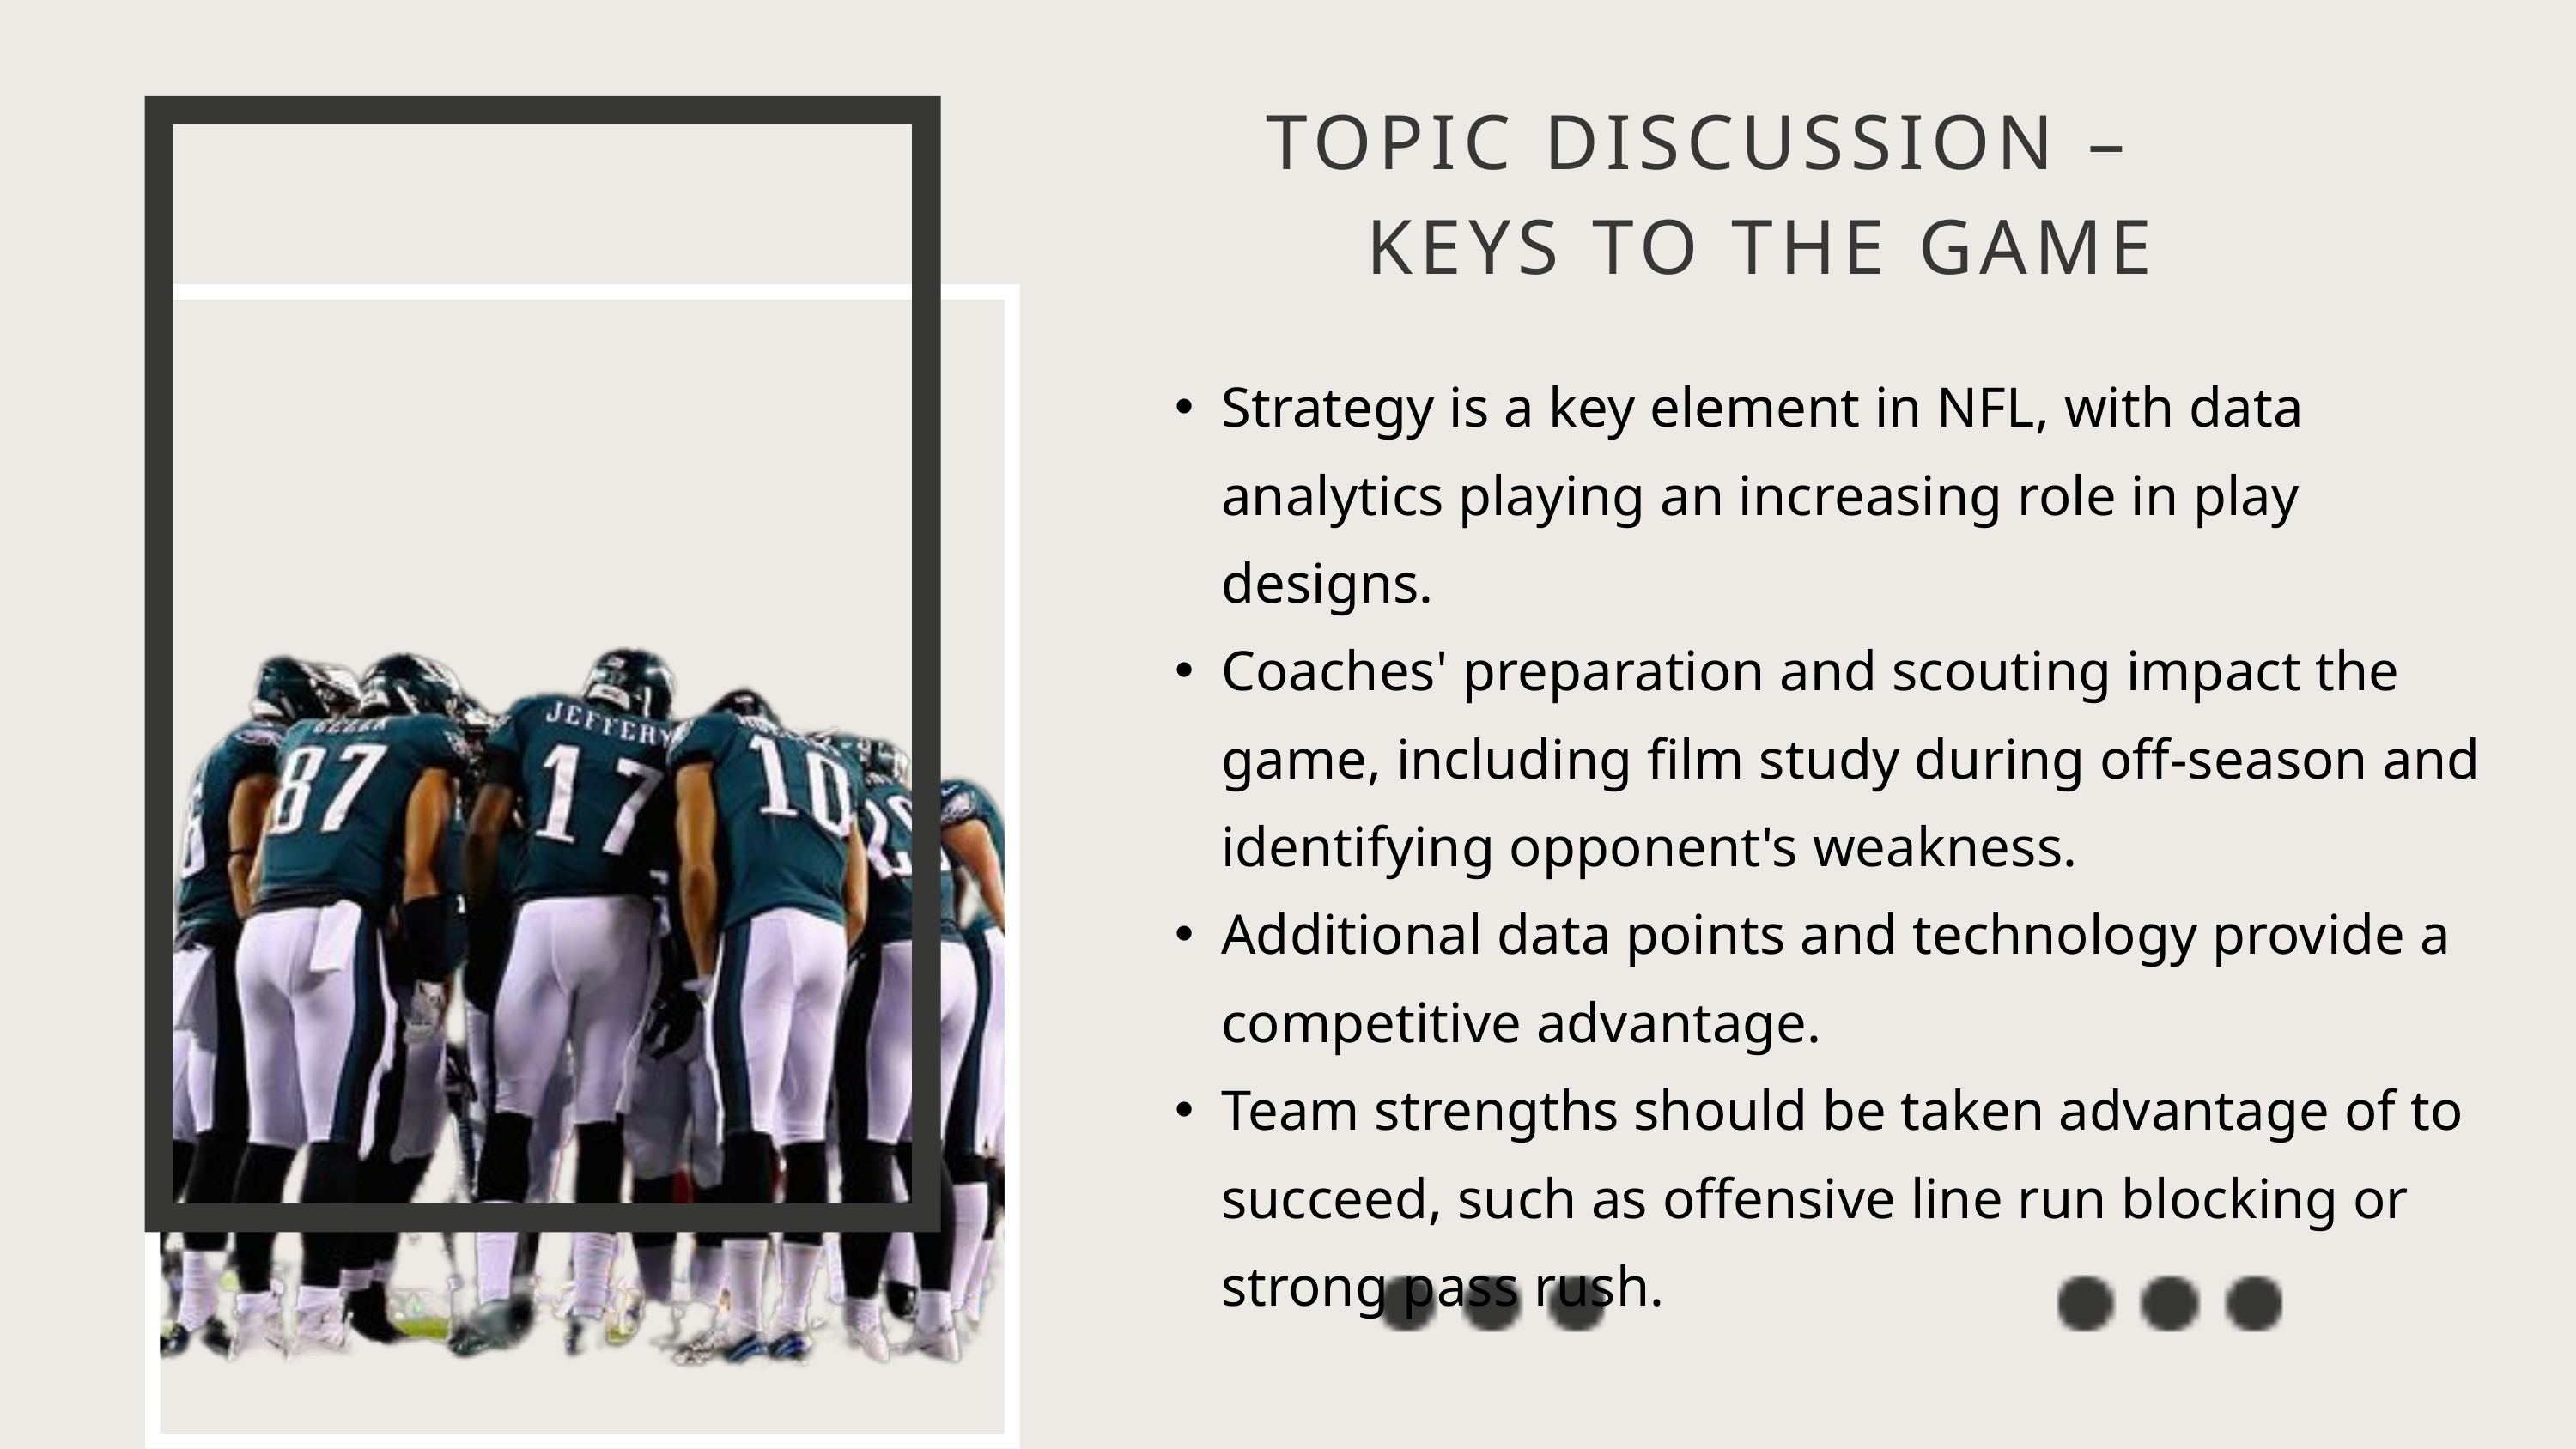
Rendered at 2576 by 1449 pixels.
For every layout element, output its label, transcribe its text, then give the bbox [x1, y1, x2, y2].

text_box Strategy is a key element in NFL, with data analytics playing an increasing role in play designs. Coaches' preparation and scouting impact the game, including film study during off-season and identifying opponent's weakness. Additional data points and technology provide a competitive advantage. Team strengths should be taken advantage of to succeed, such as offensive line run blocking or strong pass rush. [1128, 349, 2506, 1405]
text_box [144, 95, 941, 1233]
text_box TOPIC DISCUSSION – KEYS TO THE GAME [831, 79, 2154, 290]
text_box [144, 283, 1020, 1449]
picture [2056, 1275, 2284, 1332]
picture [1378, 1275, 1606, 1332]
